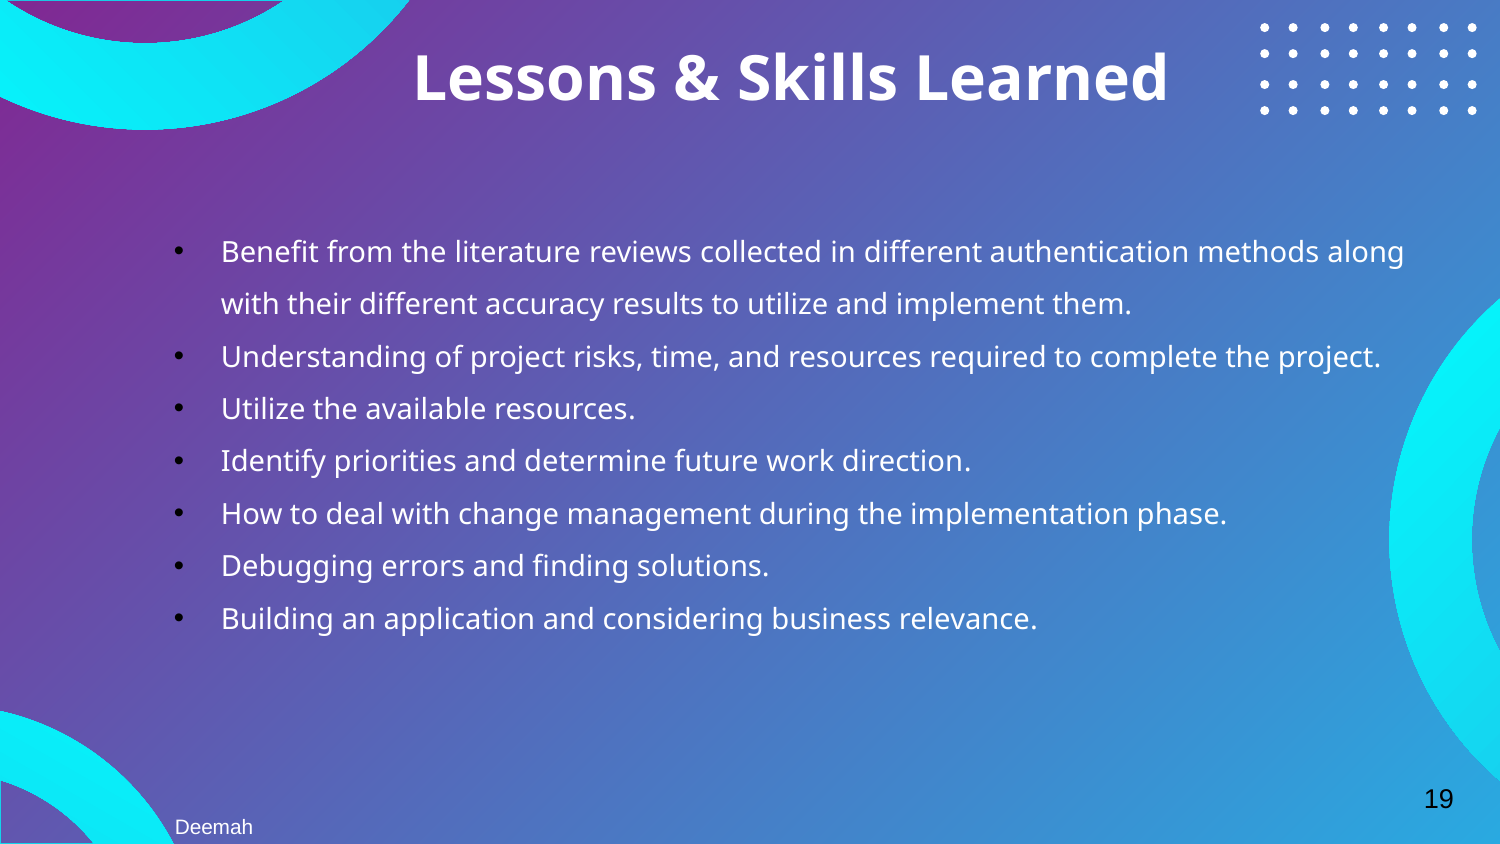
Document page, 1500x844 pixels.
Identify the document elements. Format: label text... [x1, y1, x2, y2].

slide_number 19 [1421, 766, 1469, 832]
text_box Benefit from the literature reviews collected in different authentication methods along with their different accuracy results to utilize and implement them. Understanding of project risks, time, and resources required to complete the project. Utilize the available resources. Identify priorities and determine future work direction. How to deal with change management during the implementation phase. Debugging errors and finding solutions. Building an application and considering business relevance. [159, 208, 1421, 844]
title Lessons & Skills Learned [159, 22, 1424, 123]
